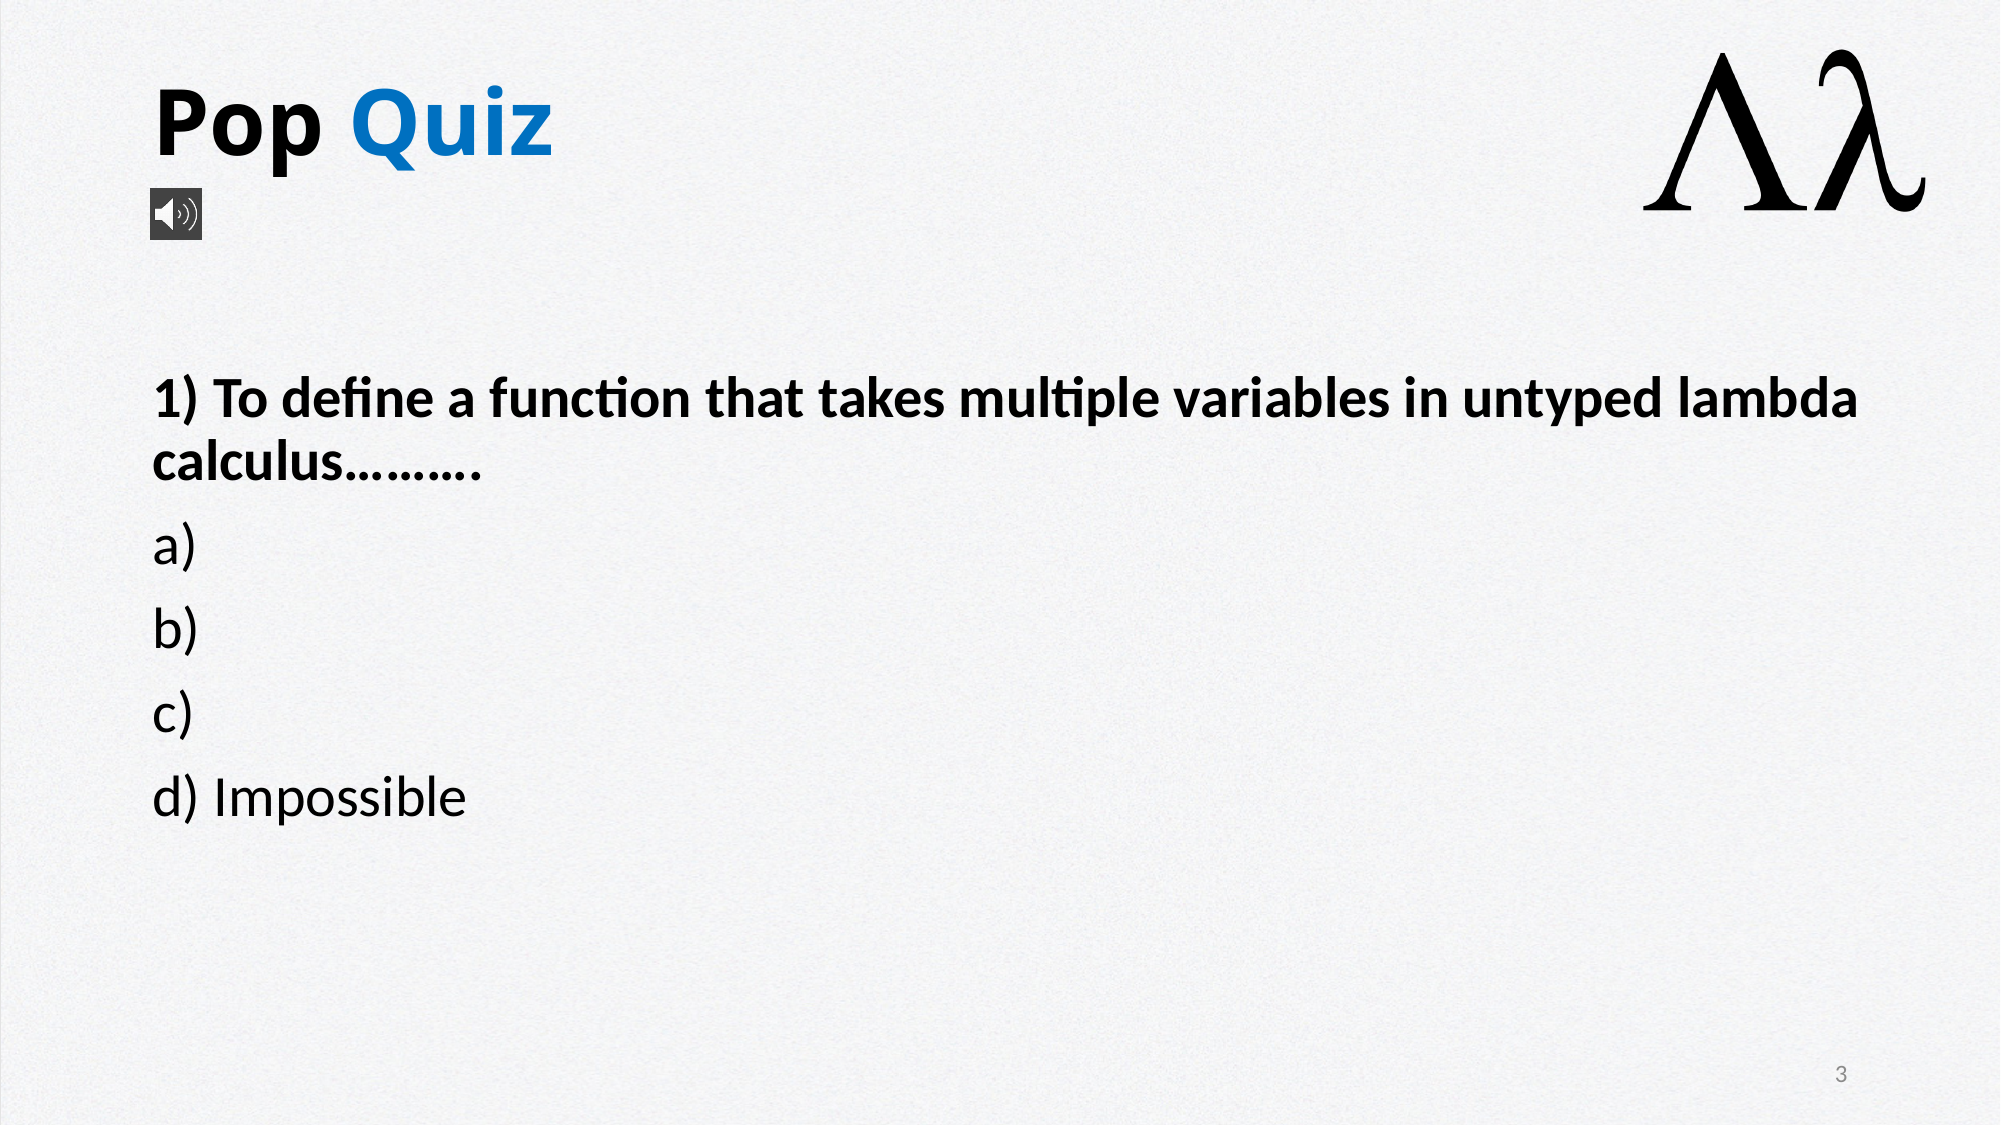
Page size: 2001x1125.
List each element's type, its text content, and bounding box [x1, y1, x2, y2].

picture [0, 0, 2001, 1125]
title Pop Quiz [137, 17, 1863, 235]
slide_number 2 [1412, 1042, 1863, 1103]
